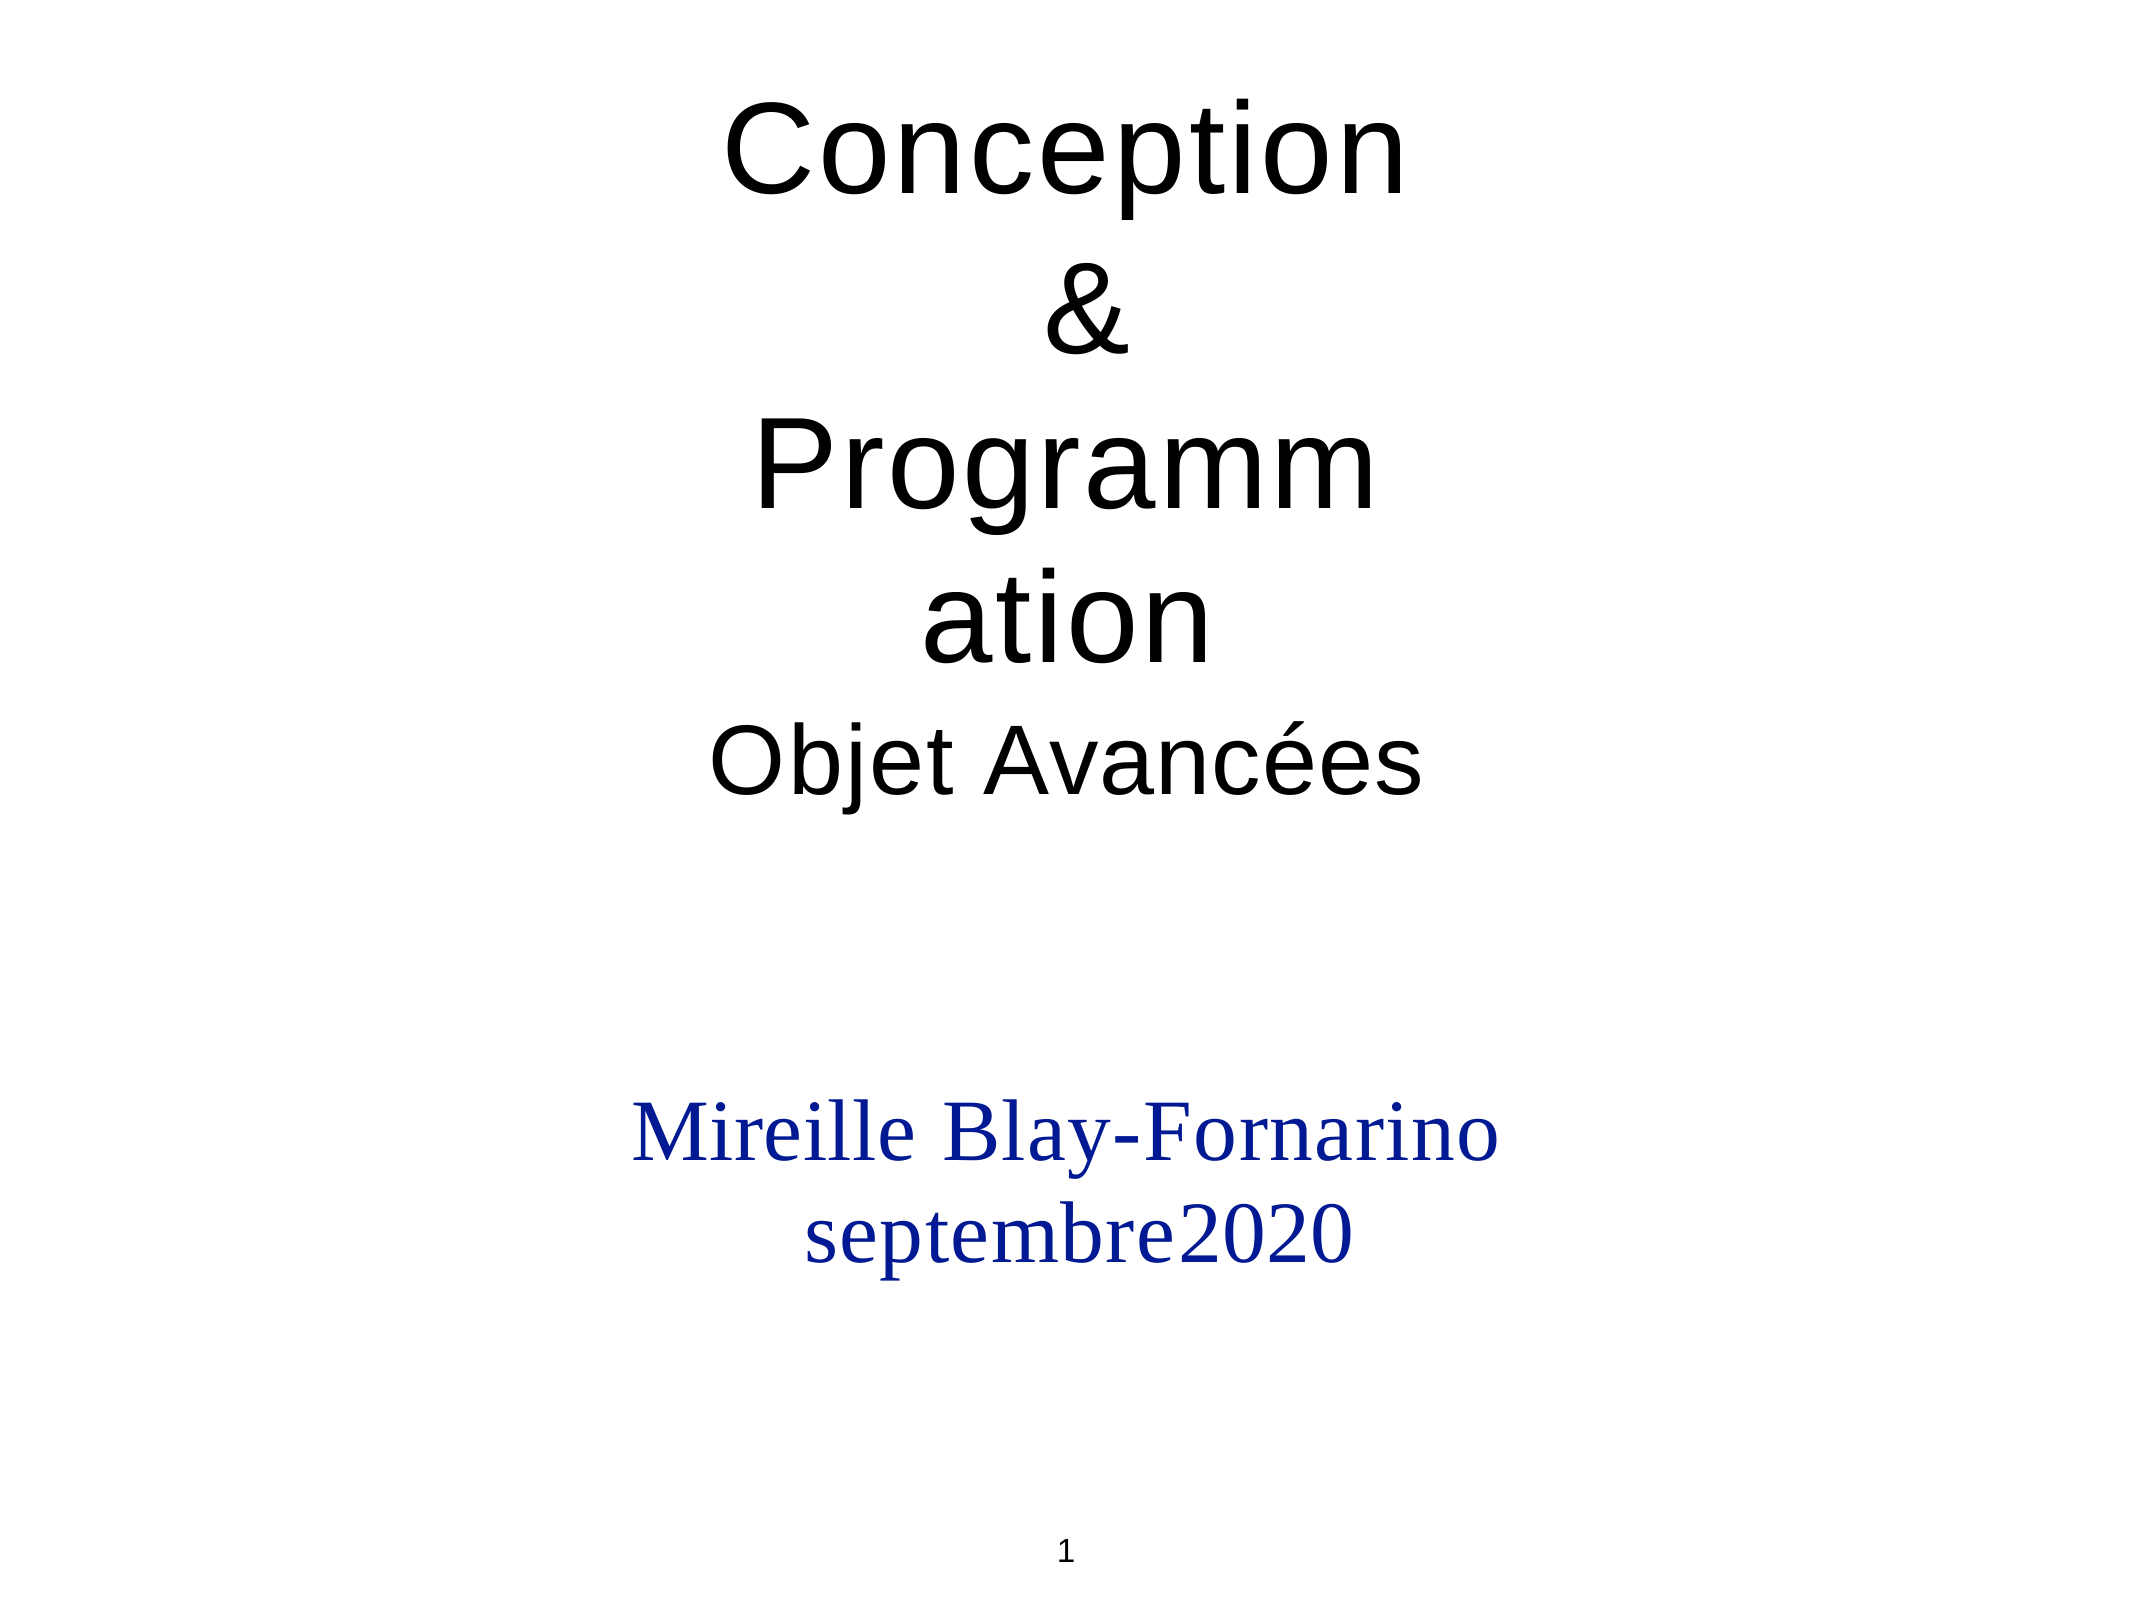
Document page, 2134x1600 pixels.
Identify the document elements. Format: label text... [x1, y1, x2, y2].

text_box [628, 1083, 1513, 1284]
text_box Objet Avancées Mireille Blay-Fornarino septembre 2020 [628, 693, 1505, 1082]
text_box 1 [1054, 1527, 1078, 1570]
title Conception & Programmation [601, 55, 1533, 689]
